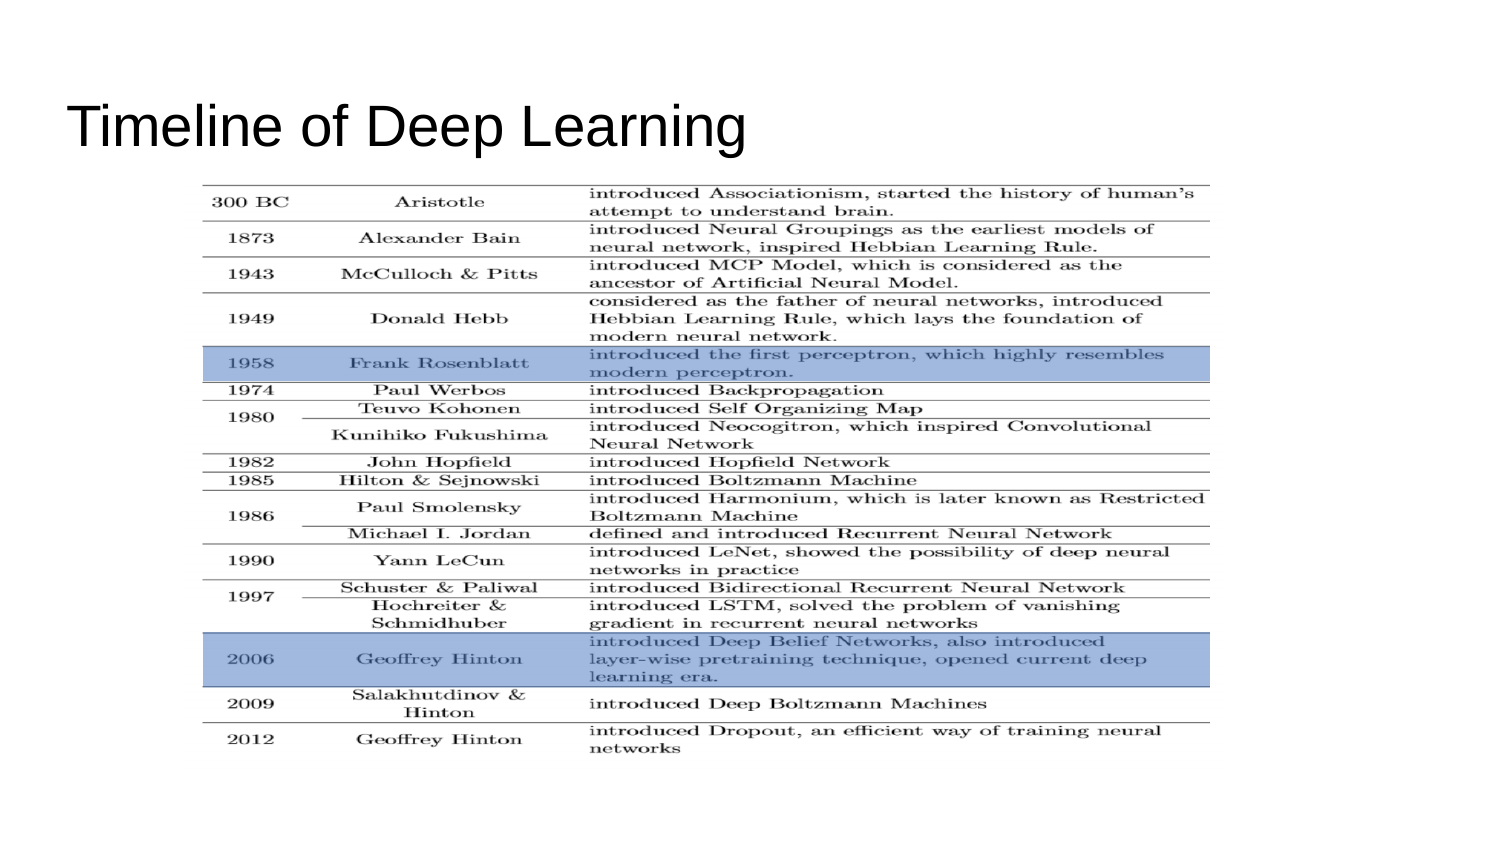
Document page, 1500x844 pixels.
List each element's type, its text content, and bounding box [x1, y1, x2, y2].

title Timeline of Deep Learning [51, 72, 1449, 167]
picture [184, 169, 1226, 770]
